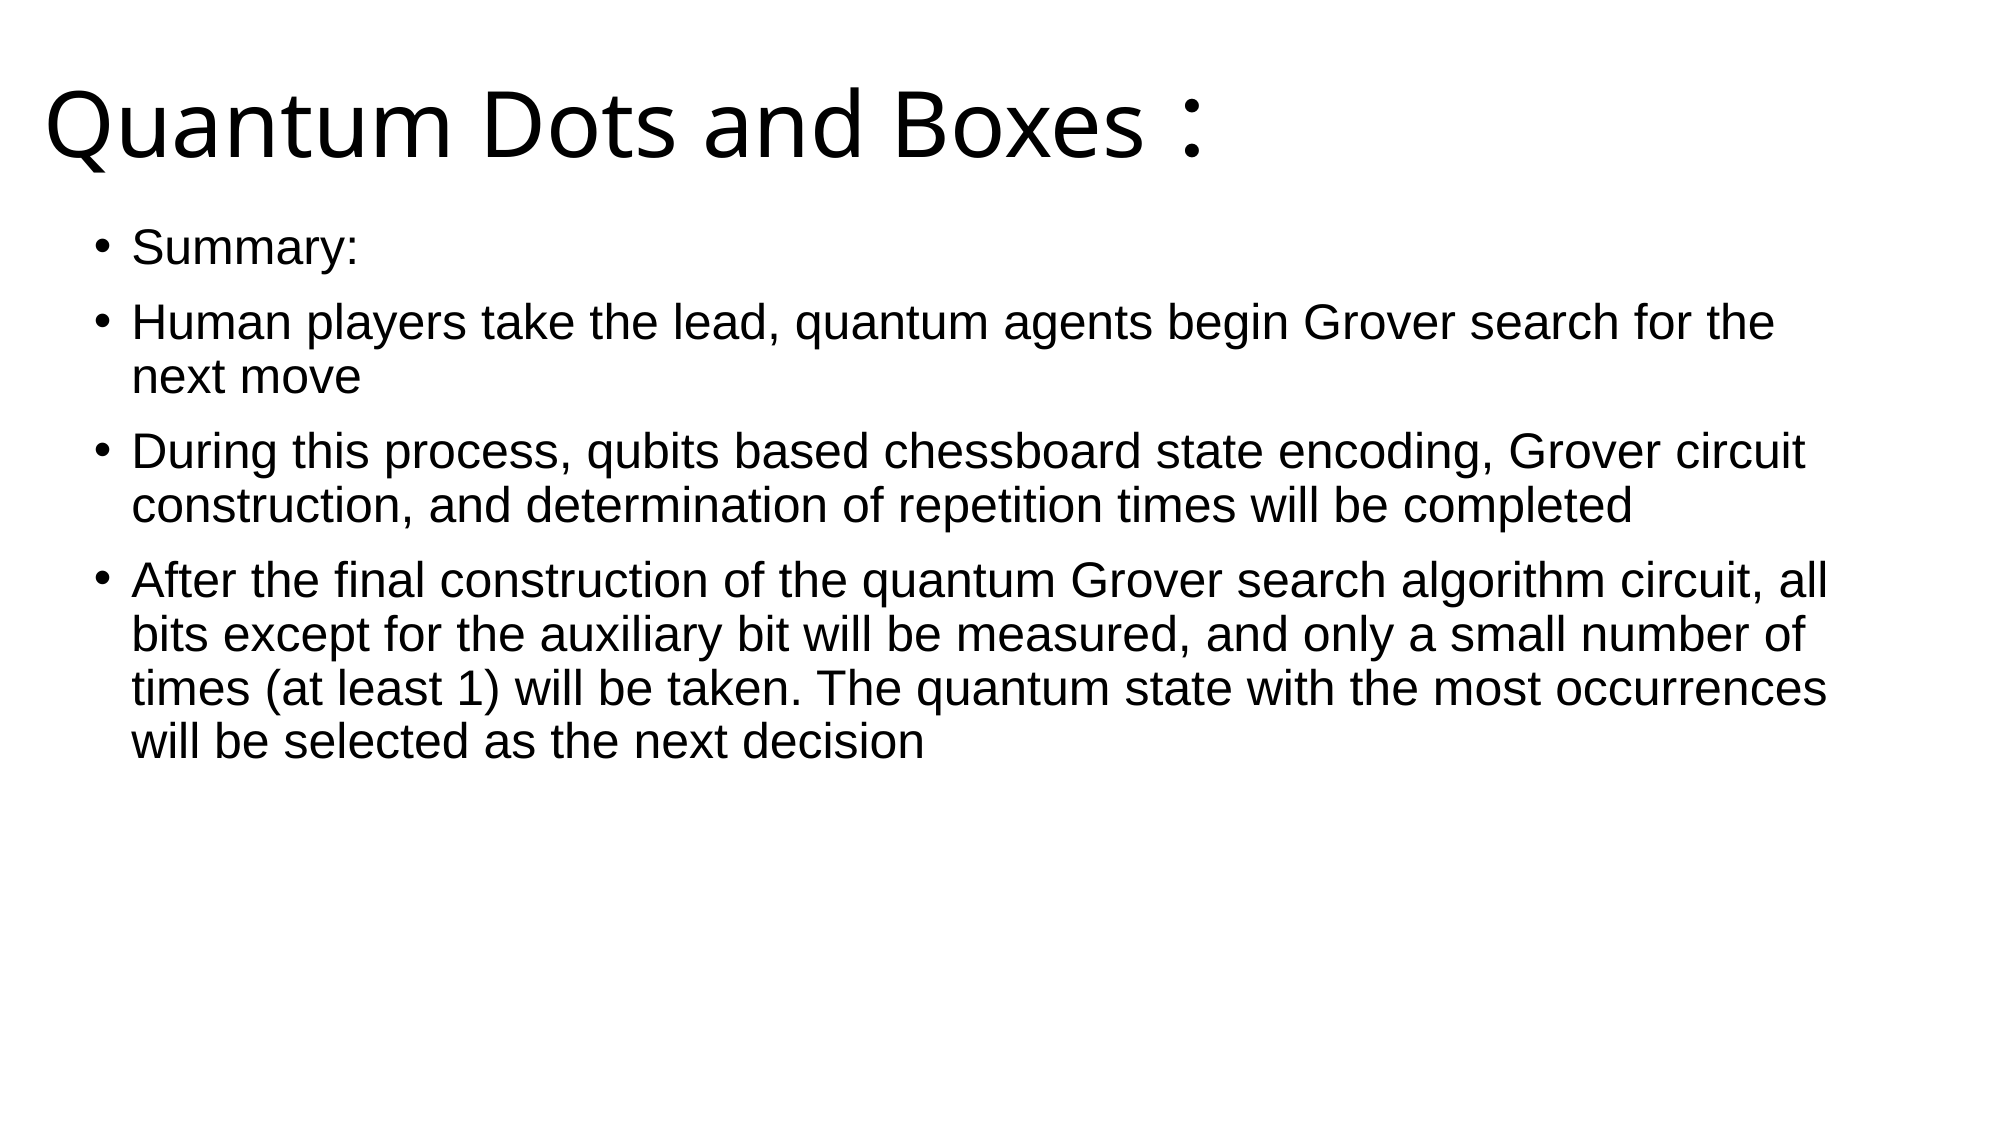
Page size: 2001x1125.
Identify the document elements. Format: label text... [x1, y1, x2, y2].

text_box Summary: Human players take the lead, quantum agents begin Grover search for the next move During this process, qubits based chessboard state encoding, Grover circuit construction, and determination of repetition times will be completed After the final construction of the quantum Grover search algorithm circuit, all bits except for the auxiliary bit will be measured, and only a small number of times (at least 1) will be taken. The quantum state with the most occurrences will be selected as the next decision [78, 213, 1868, 1125]
text_box Quantum Dots and Boxes： [28, 18, 1754, 237]
